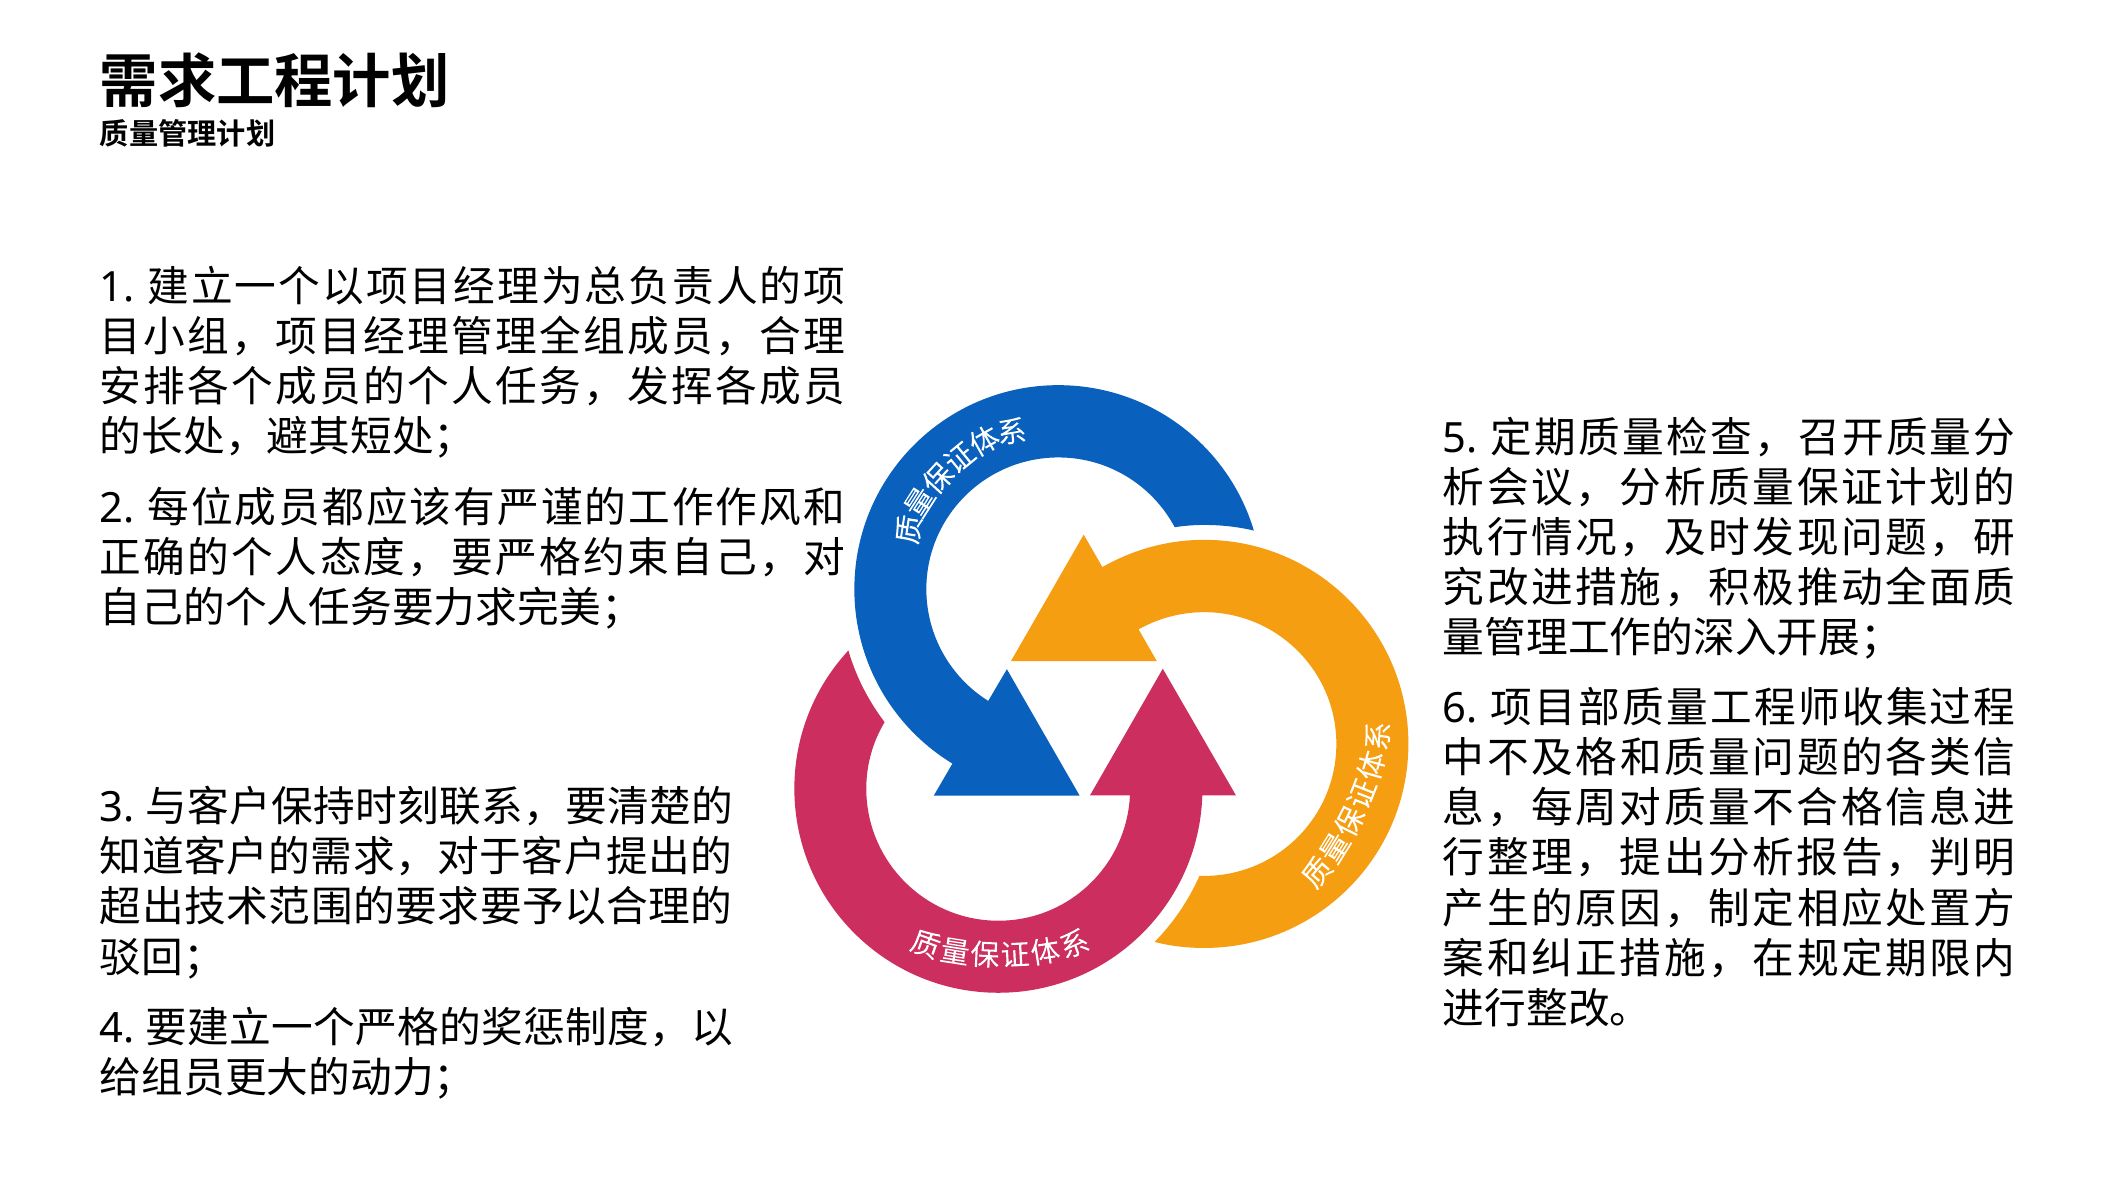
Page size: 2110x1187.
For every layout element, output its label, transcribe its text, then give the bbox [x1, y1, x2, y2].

text_box 需求工程计划 [99, 43, 606, 115]
list 3.与客户保持时刻联系，要清楚的知道客户的需求，对于客户提出的超出技术范围的要求要予以合理的驳回； 4.要建立一个严格的奖惩制度，以给组员更大的动力； [100, 780, 733, 1187]
list 5.定期质量检查，召开质量分析会议，分析质量保证计划的执行情况，及时发现问题，研究改进措施，积极推动全面质量管理工作的深入开展； 6.项目部质量工程师收集过程中不及格和质量问题的各类信息，每周对质量不合格信息进行整理，提出分析报告，判明产生的原因，制定相应处置方案和纠正措施，在规定期限内进行整改。 [1442, 410, 2016, 1084]
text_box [794, 385, 1409, 993]
list 1.建立一个以项目经理为总负责人的项目小组，项目经理管理全组成员，合理安排各个成员的个人任务，发挥各成员的长处，避其短处； 2.每位成员都应该有严谨的工作作风和正确的个人态度，要严格约束自己，对自己的个人任务要力求完美； [99, 260, 846, 934]
text_box 质量管理计划 [99, 115, 629, 151]
